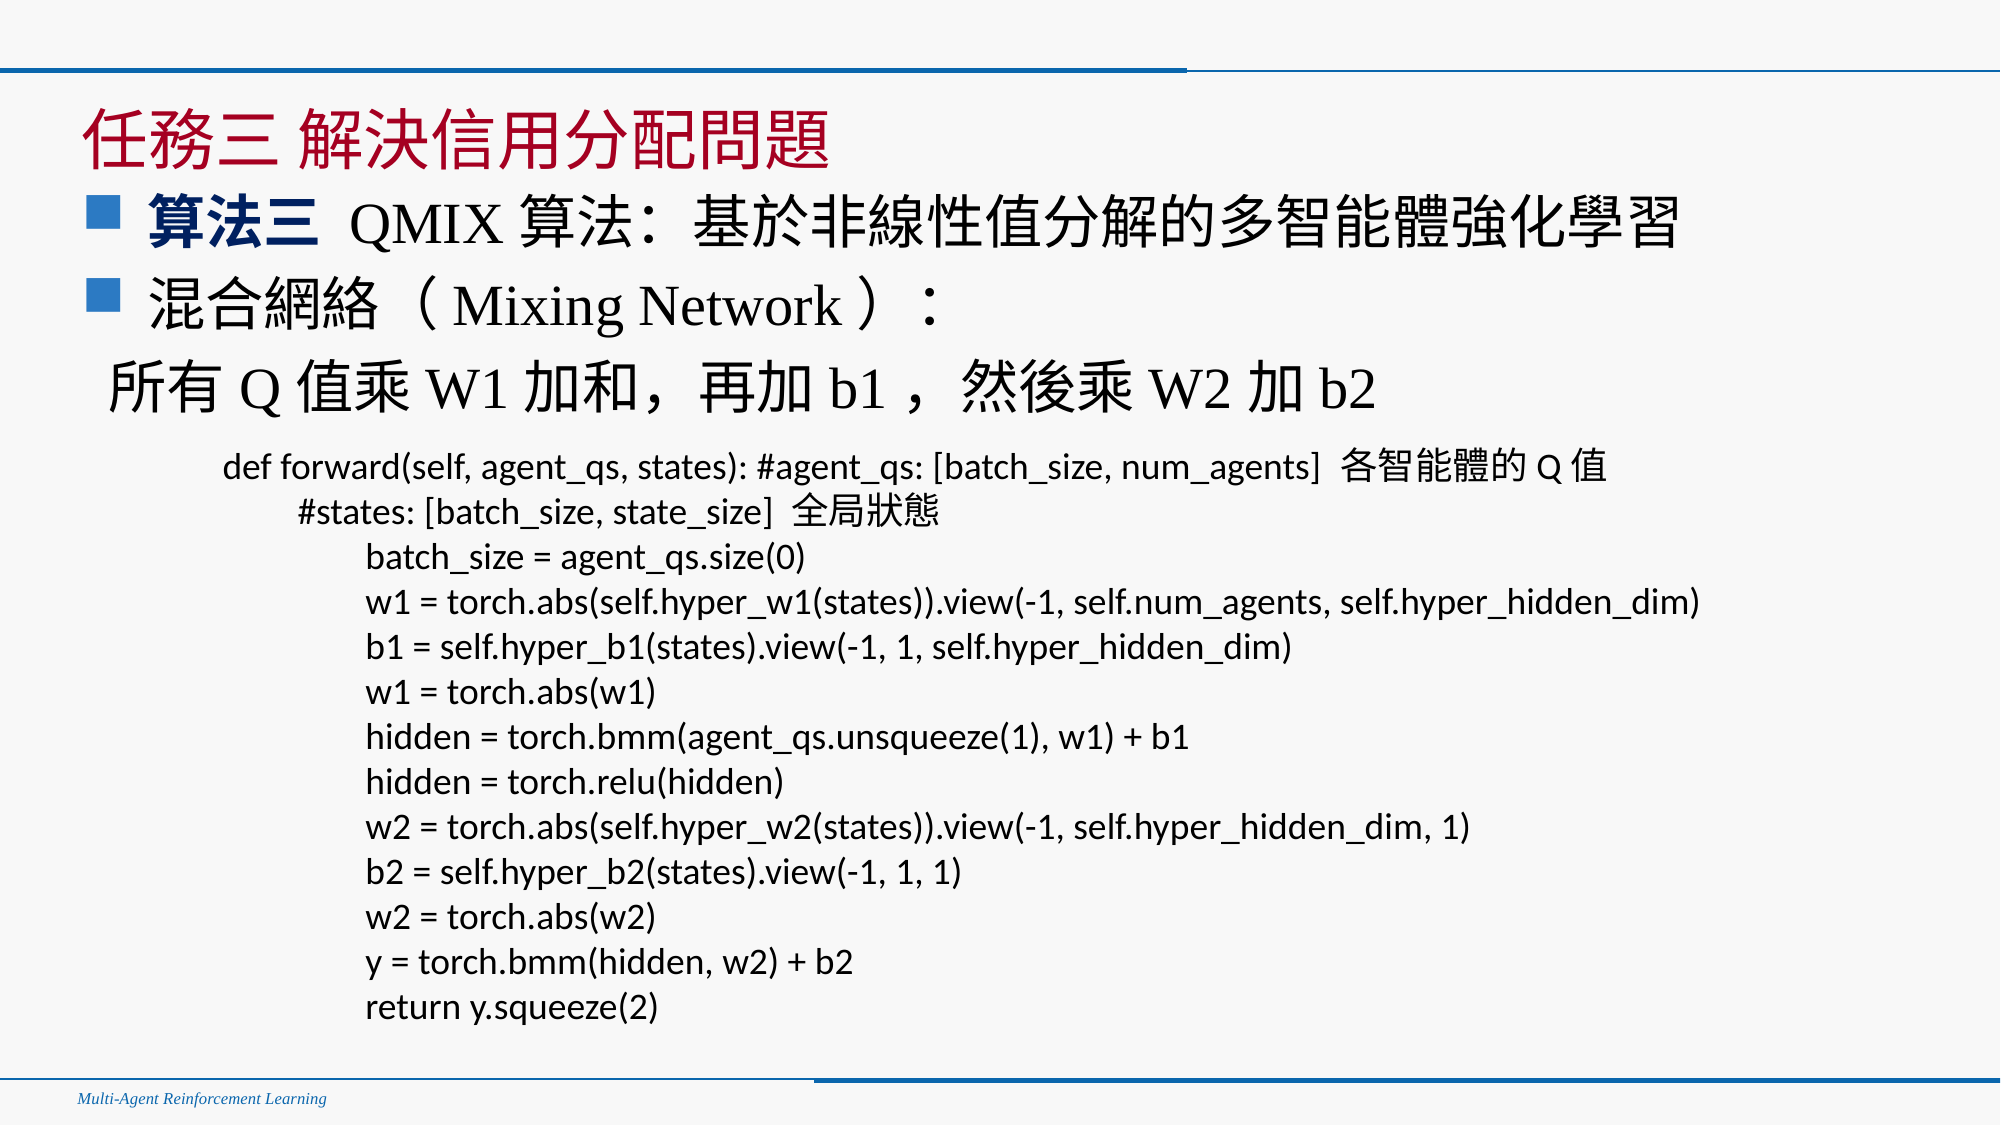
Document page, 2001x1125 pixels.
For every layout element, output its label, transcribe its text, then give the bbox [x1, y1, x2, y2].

slide_number [1890, 1078, 1974, 1111]
list 任務三 解決信用分配問題 [66, 97, 1931, 178]
text_box def forward(self, agent_qs, states): #agent_qs: [batch_size, num_agents] 各智能體的Q值 #states: [batch_size, state_size] 全局狀態 batch_size = agent_qs.size(0) w1 = torch.abs(self.hyper_w1(states)).view(-1, self.num_agents, self.hyper_hidden_dim) b1 = self.hyper_b1(states).view(-1, 1, self.hyper_hidden_dim) w1 = torch.abs(w1) hidden = torch.bmm(agent_qs.unsqueeze(1), w1) + b1 hidden = torch.relu(hidden) w2 = torch.abs(self.hyper_w2(states)).view(-1, self.hyper_hidden_dim, 1) b2 = self.hyper_b2(states).view(-1, 1, 1) w2 = torch.abs(w2) y = torch.bmm(hidden, w2) + b2 return y.squeeze(2) [207, 434, 1793, 1035]
list 算法三 QMIX算法：基於非線性值分解的多智能體強化學習 混合網絡（Mixing Network）： 所有Q值乘W1​加和，再加b1，然後乘W2加b2 [66, 178, 1931, 1024]
